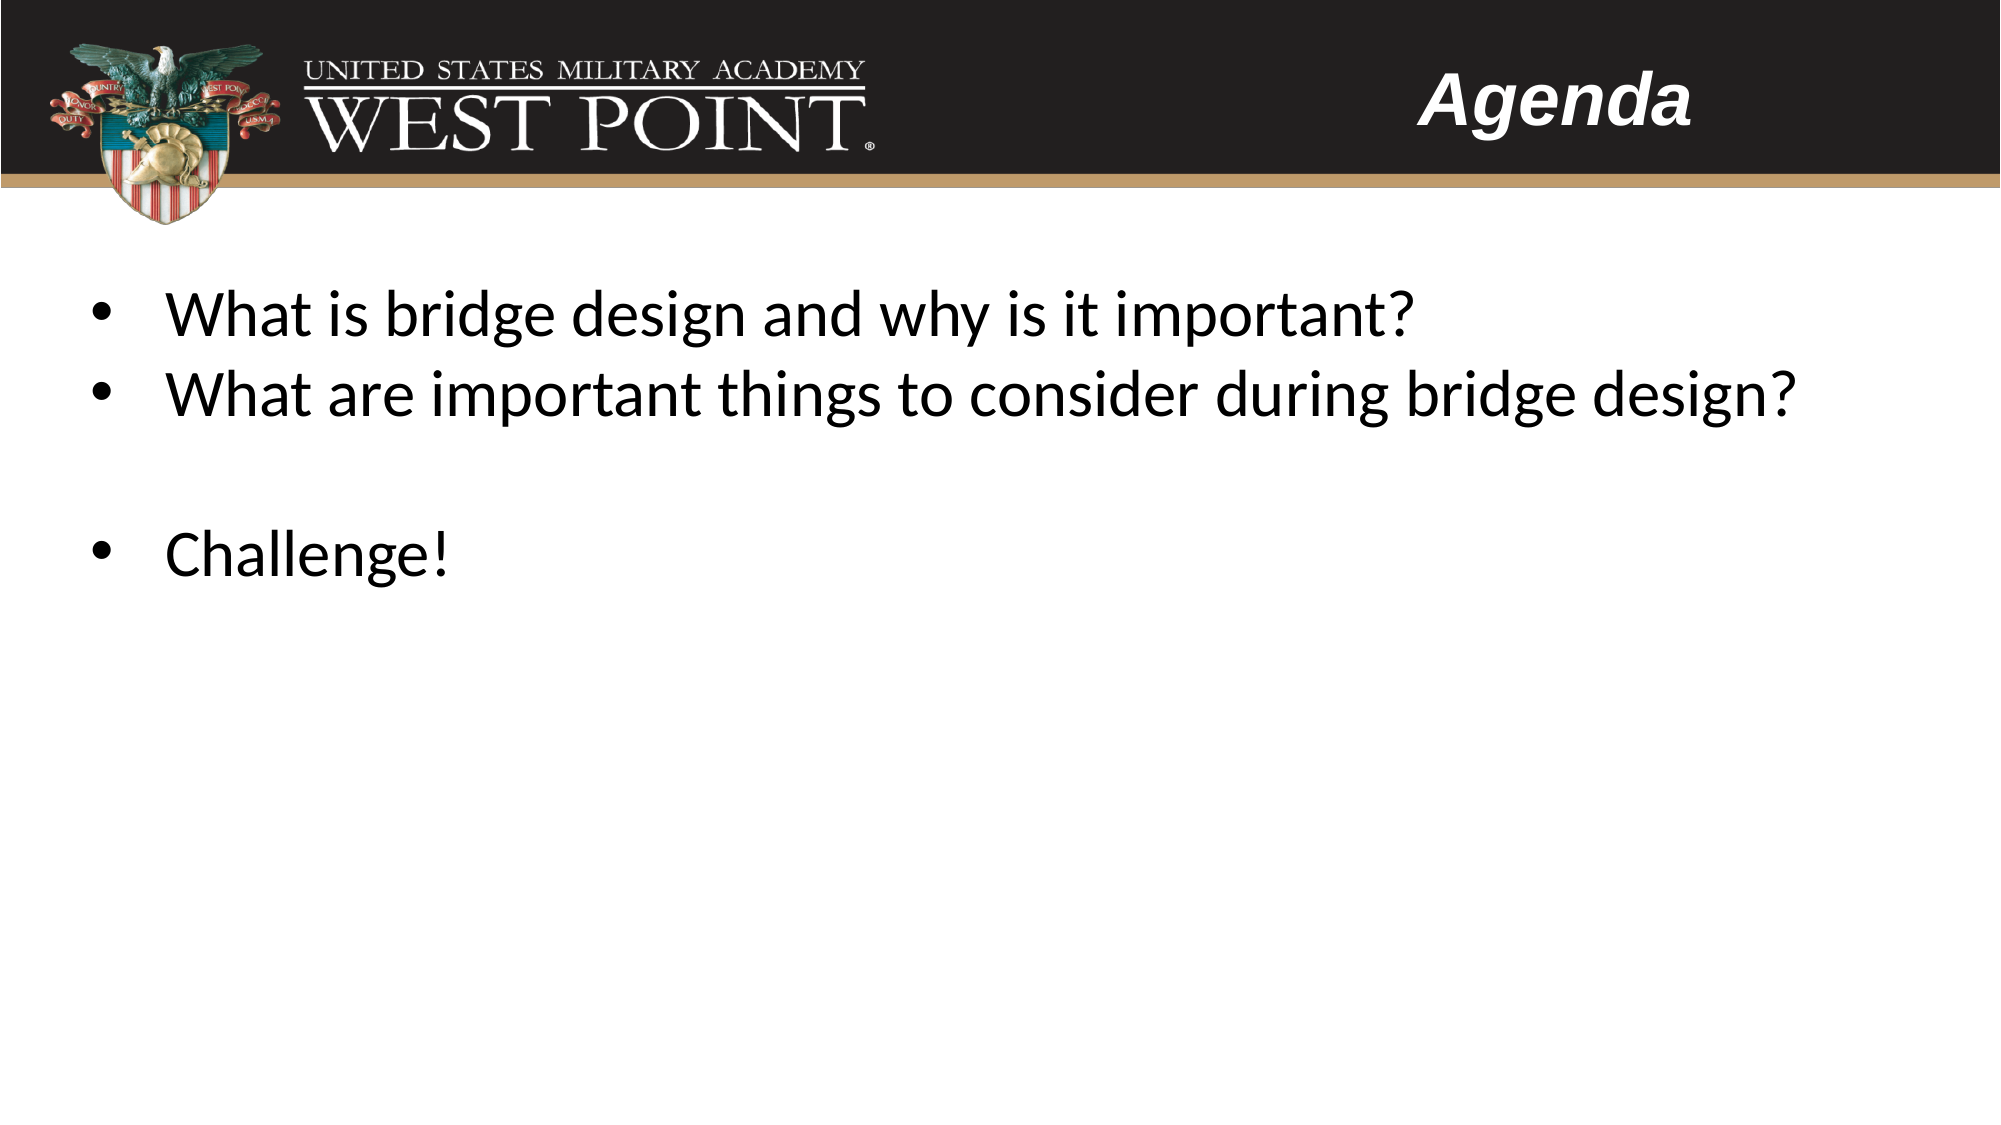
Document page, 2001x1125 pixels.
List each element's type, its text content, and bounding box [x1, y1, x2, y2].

text_box Agenda [1187, 20, 1925, 171]
picture [0, 0, 2000, 225]
text_box What is bridge design and why is it important? What are important things to consider during bridge design? Challenge! [74, 262, 1963, 598]
